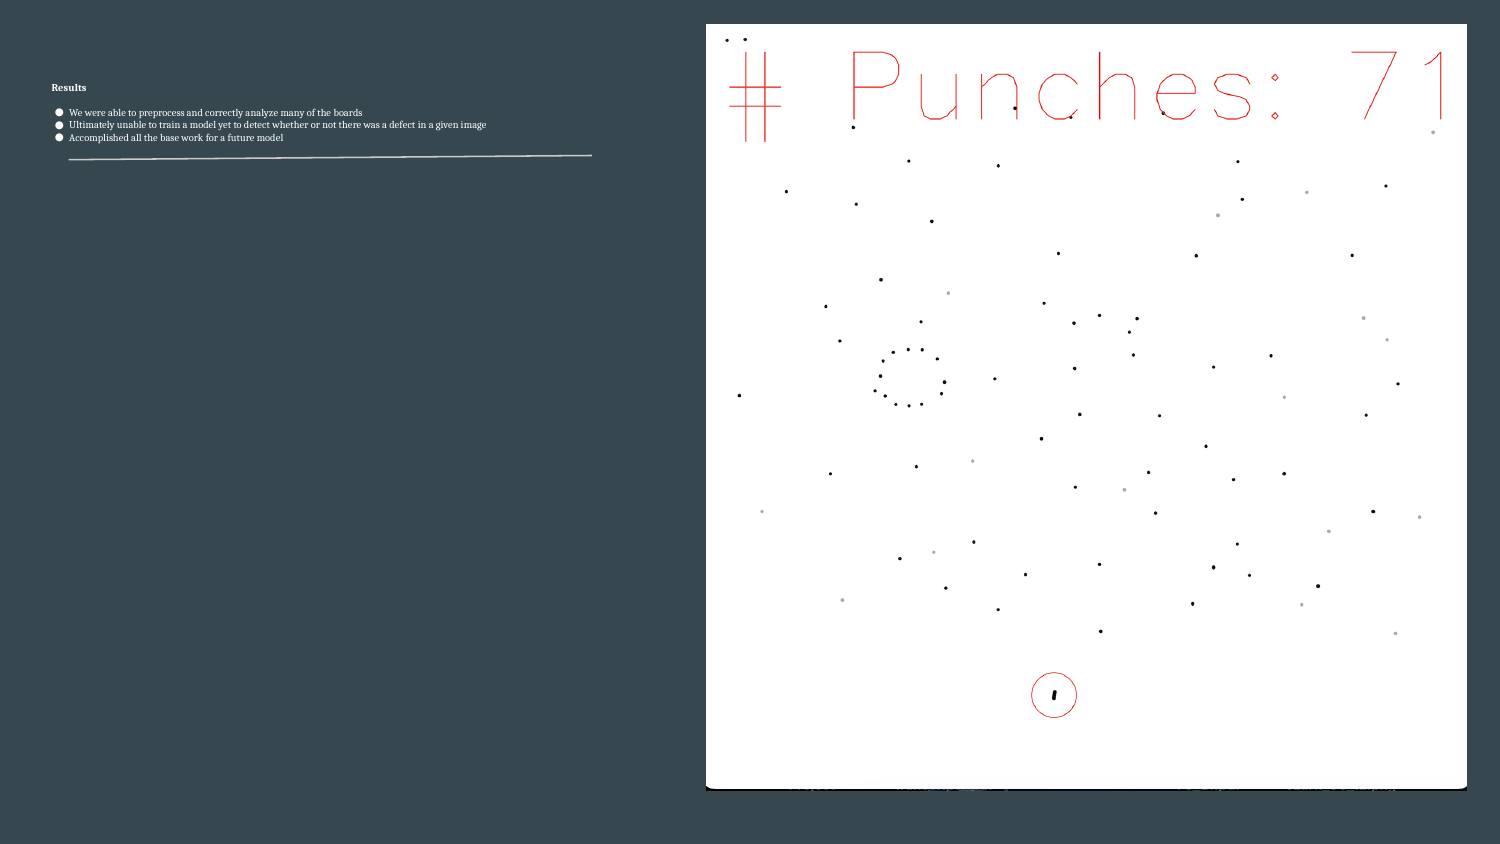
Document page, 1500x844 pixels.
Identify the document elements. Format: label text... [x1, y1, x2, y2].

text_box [68, 155, 592, 160]
title Results We were able to preprocess and correctly analyze many of the boards Ultimately unable to train a model yet to detect whether or not there was a defect in a given image Accomplished all the base work for a future model [36, 65, 687, 160]
picture [705, 24, 1467, 792]
